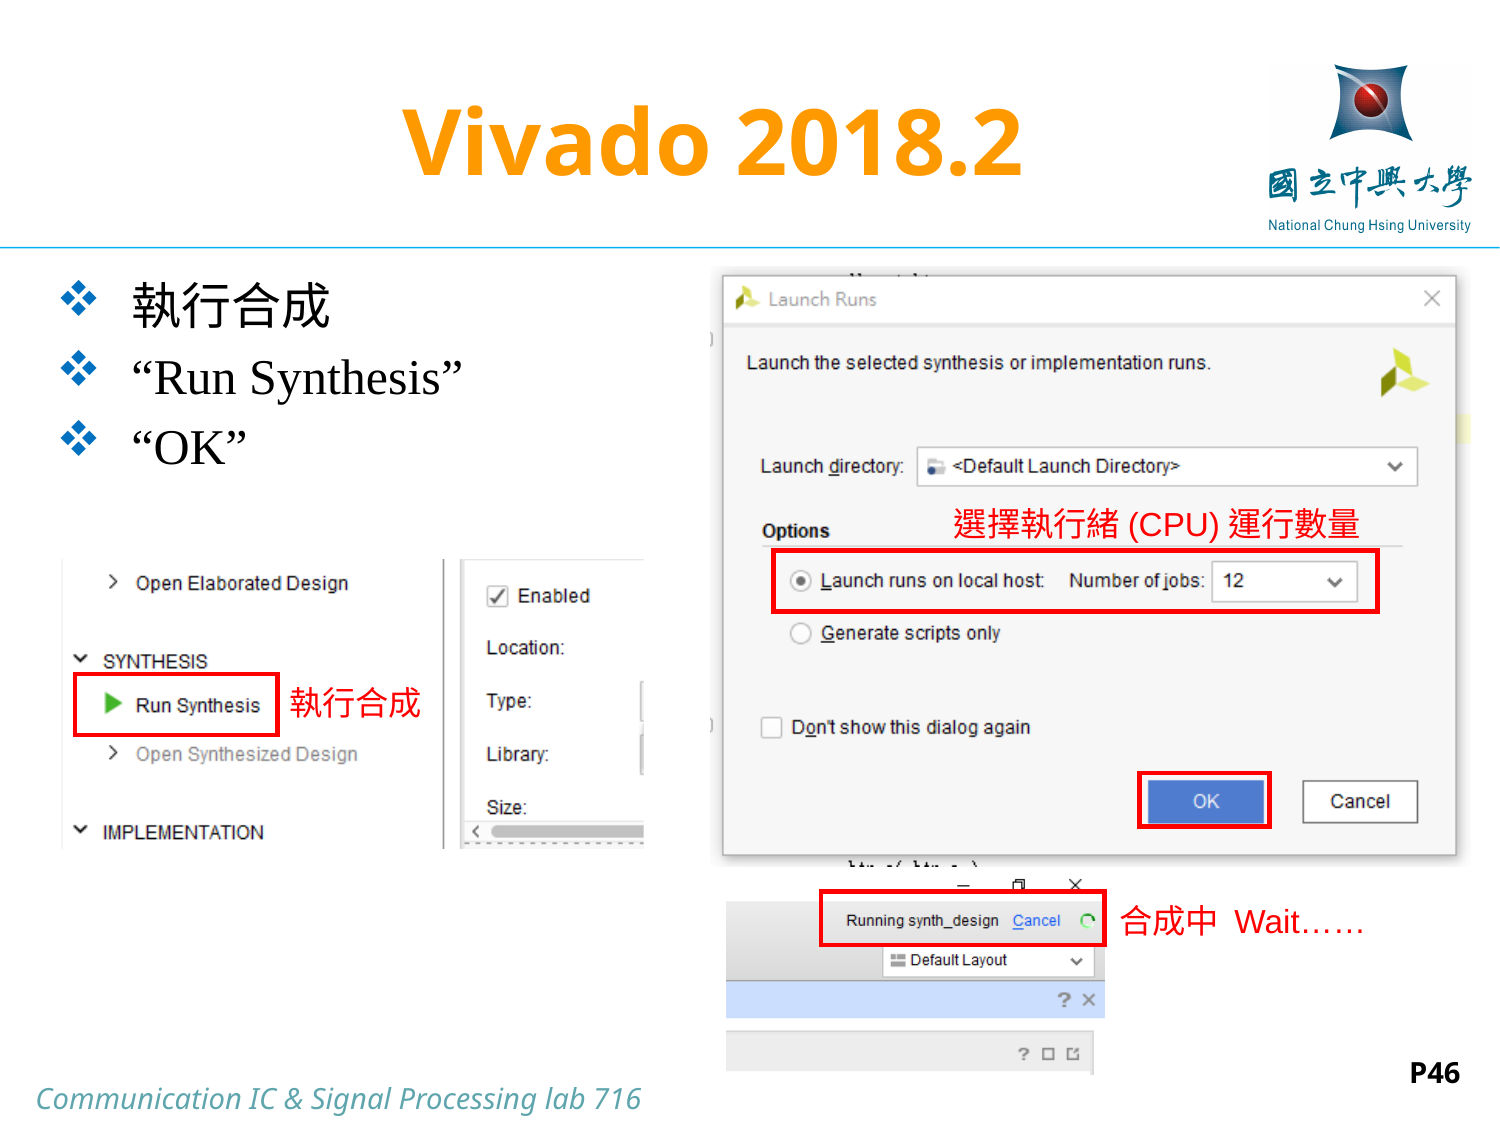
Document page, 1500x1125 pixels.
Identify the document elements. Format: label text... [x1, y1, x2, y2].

list 執行合成 “Run Synthesis” “OK” [41, 267, 1471, 1005]
text_box 合成中 Wait…… [1105, 892, 1500, 948]
picture [726, 873, 1105, 1075]
picture [1353, 64, 1472, 233]
picture [61, 559, 644, 850]
title Vivado 2018.2 [75, 45, 1353, 233]
picture [709, 266, 1471, 867]
